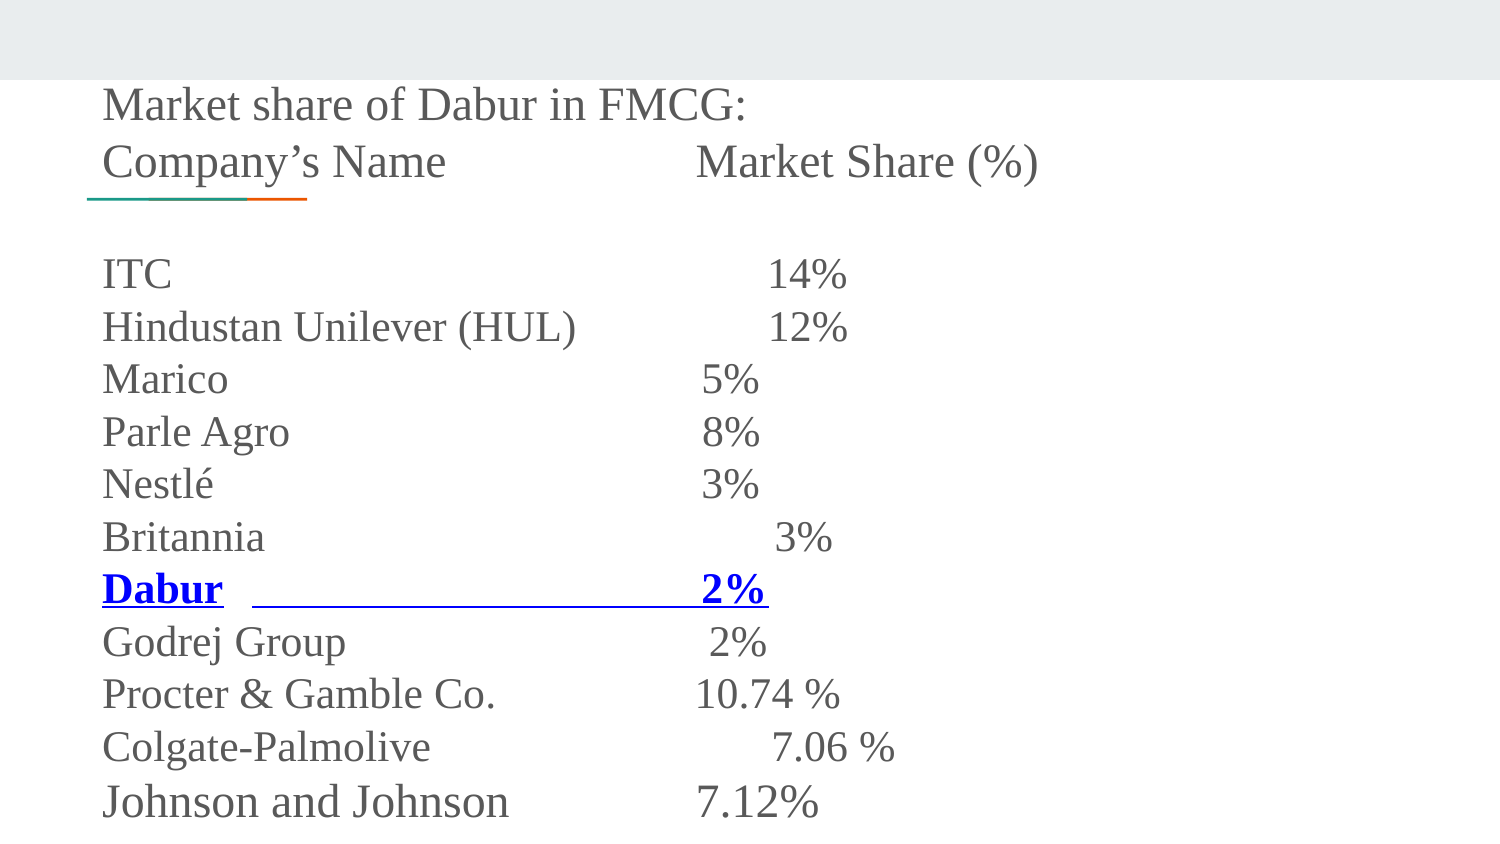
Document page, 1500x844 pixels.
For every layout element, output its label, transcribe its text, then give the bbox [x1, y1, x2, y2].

list Market share of Dabur in FMCG: Company’s Name Market Share (%) ITC 14% Hindustan Unilever (HUL) 12% Marico 5% Parle Agro 8% Nestlé 3% Britannia 3% Dabur 2% Godrej Group 2% Procter & Gamble Co. 10.74 % Colgate-Palmolive 7.06 % Johnson and Johnson 7.12% [87, 0, 1445, 844]
